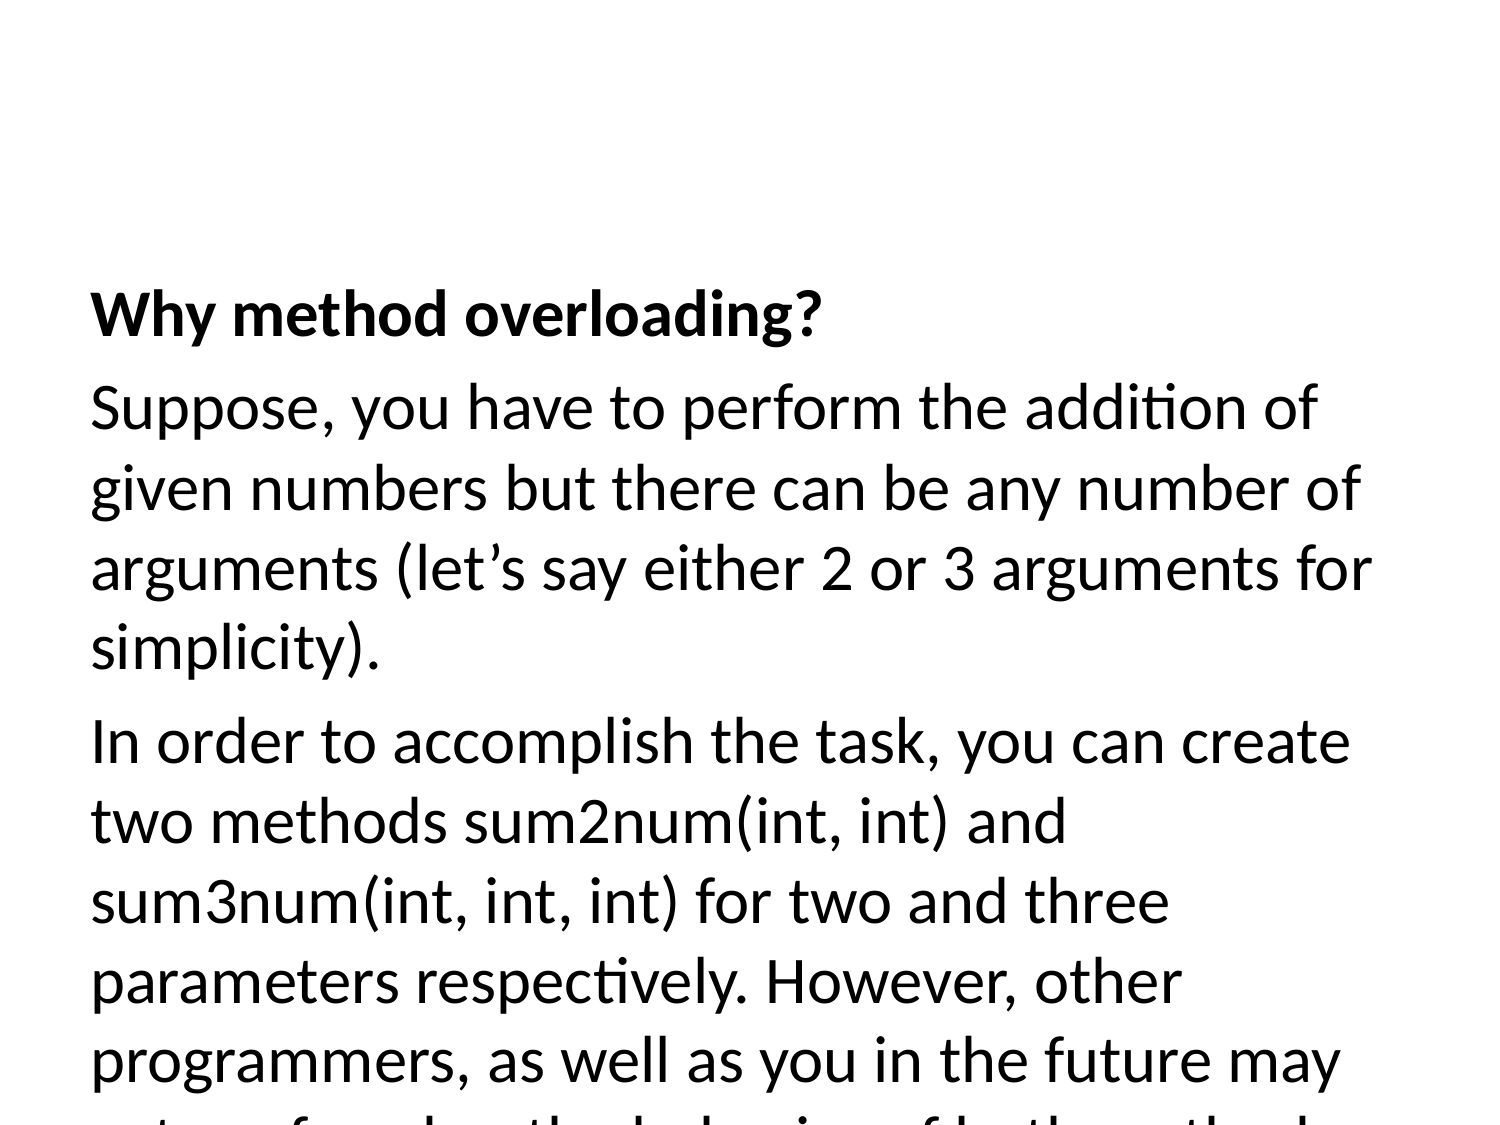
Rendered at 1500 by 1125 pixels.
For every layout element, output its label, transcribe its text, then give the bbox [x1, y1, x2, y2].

list Why method overloading? Suppose, you have to perform the addition of given numbers but there can be any number of arguments (let’s say either 2 or 3 arguments for simplicity). In order to accomplish the task, you can create two methods sum2num(int, int) and sum3num(int, int, int) for two and three parameters respectively. However, other programmers, as well as you in the future may get confused as the behavior of both methods are the same but they differ by name. The better way to accomplish this task is by overloading methods. And, depending upon the argument passed, one of the overloaded methods is called. This helps to increase the readability of the program. [75, 262, 1425, 1005]
